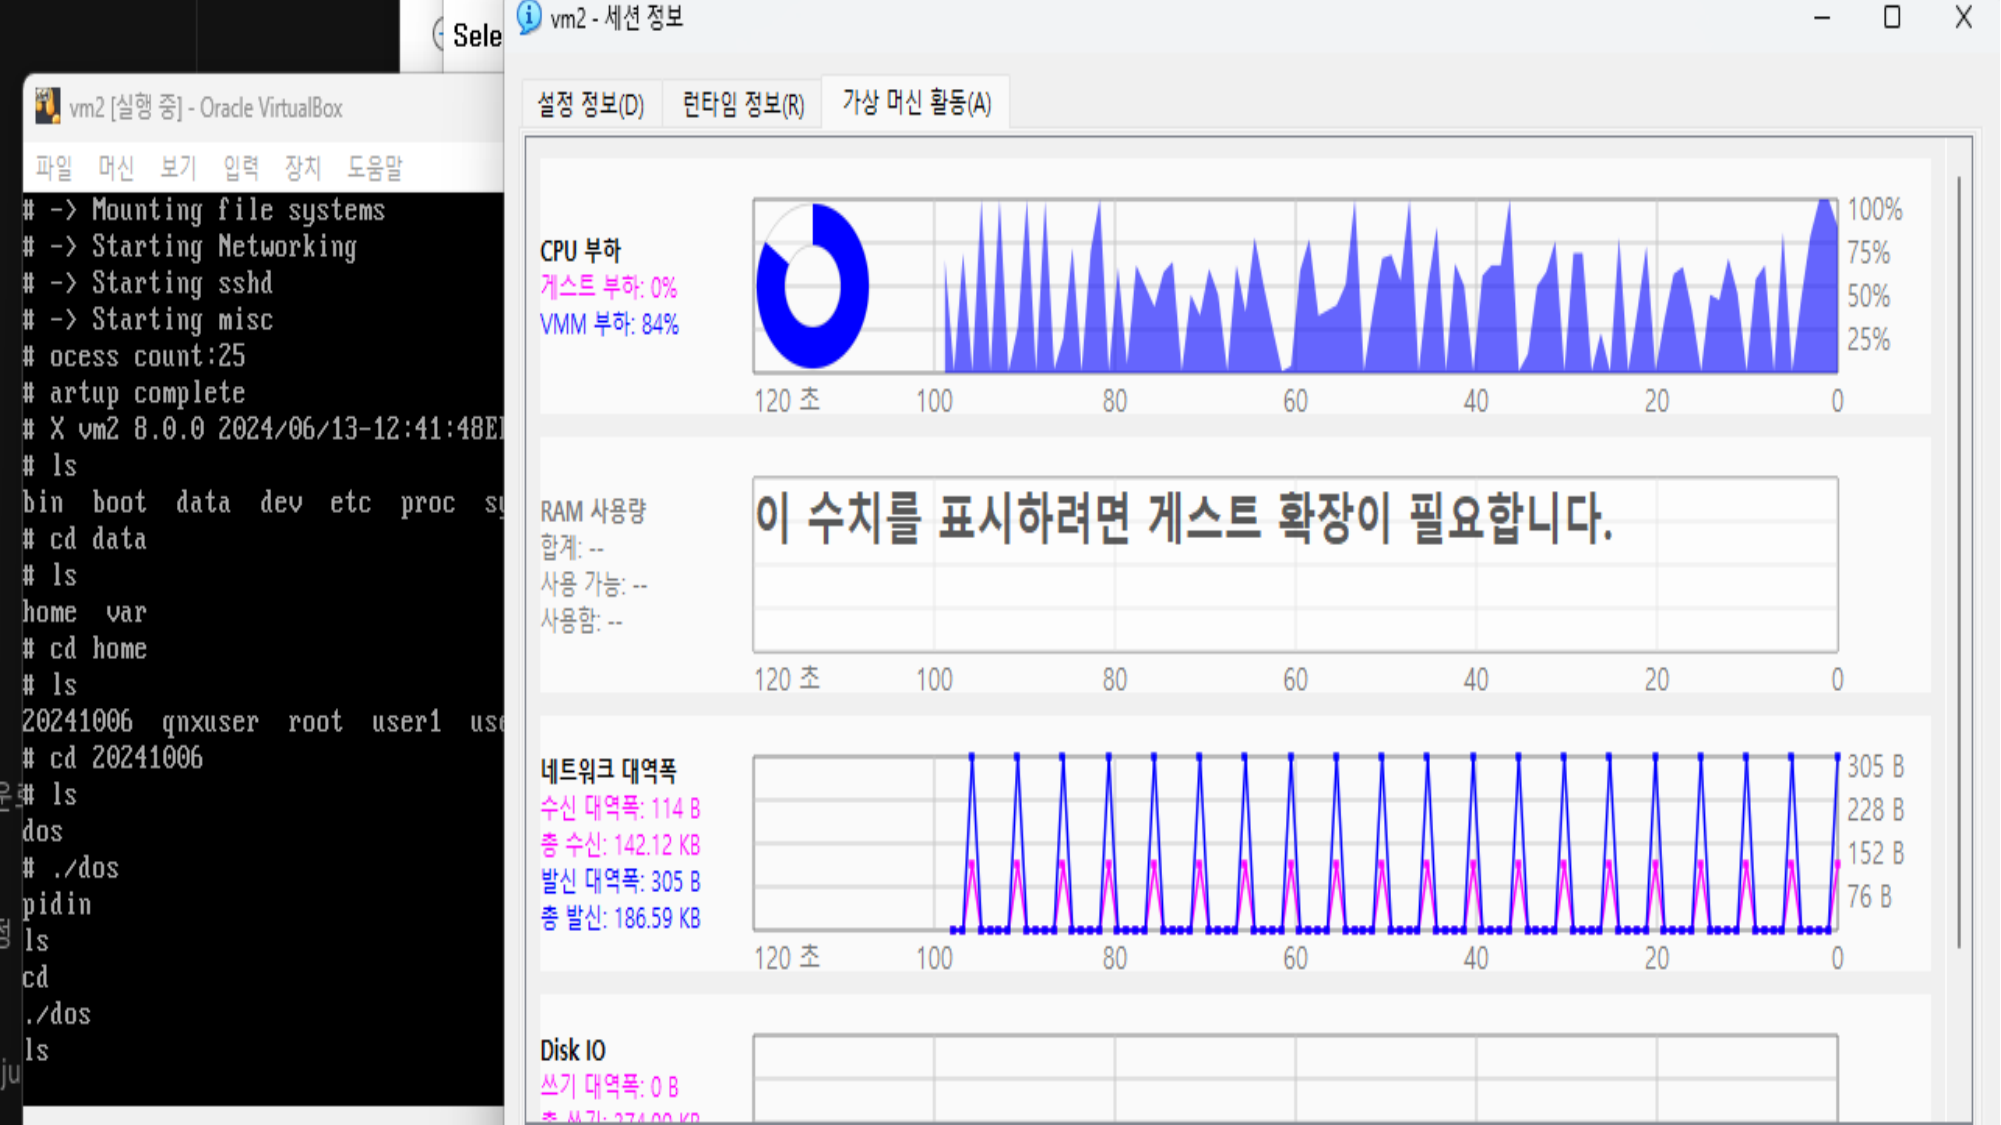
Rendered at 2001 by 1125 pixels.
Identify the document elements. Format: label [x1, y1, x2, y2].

list [0, 0, 2000, 1125]
